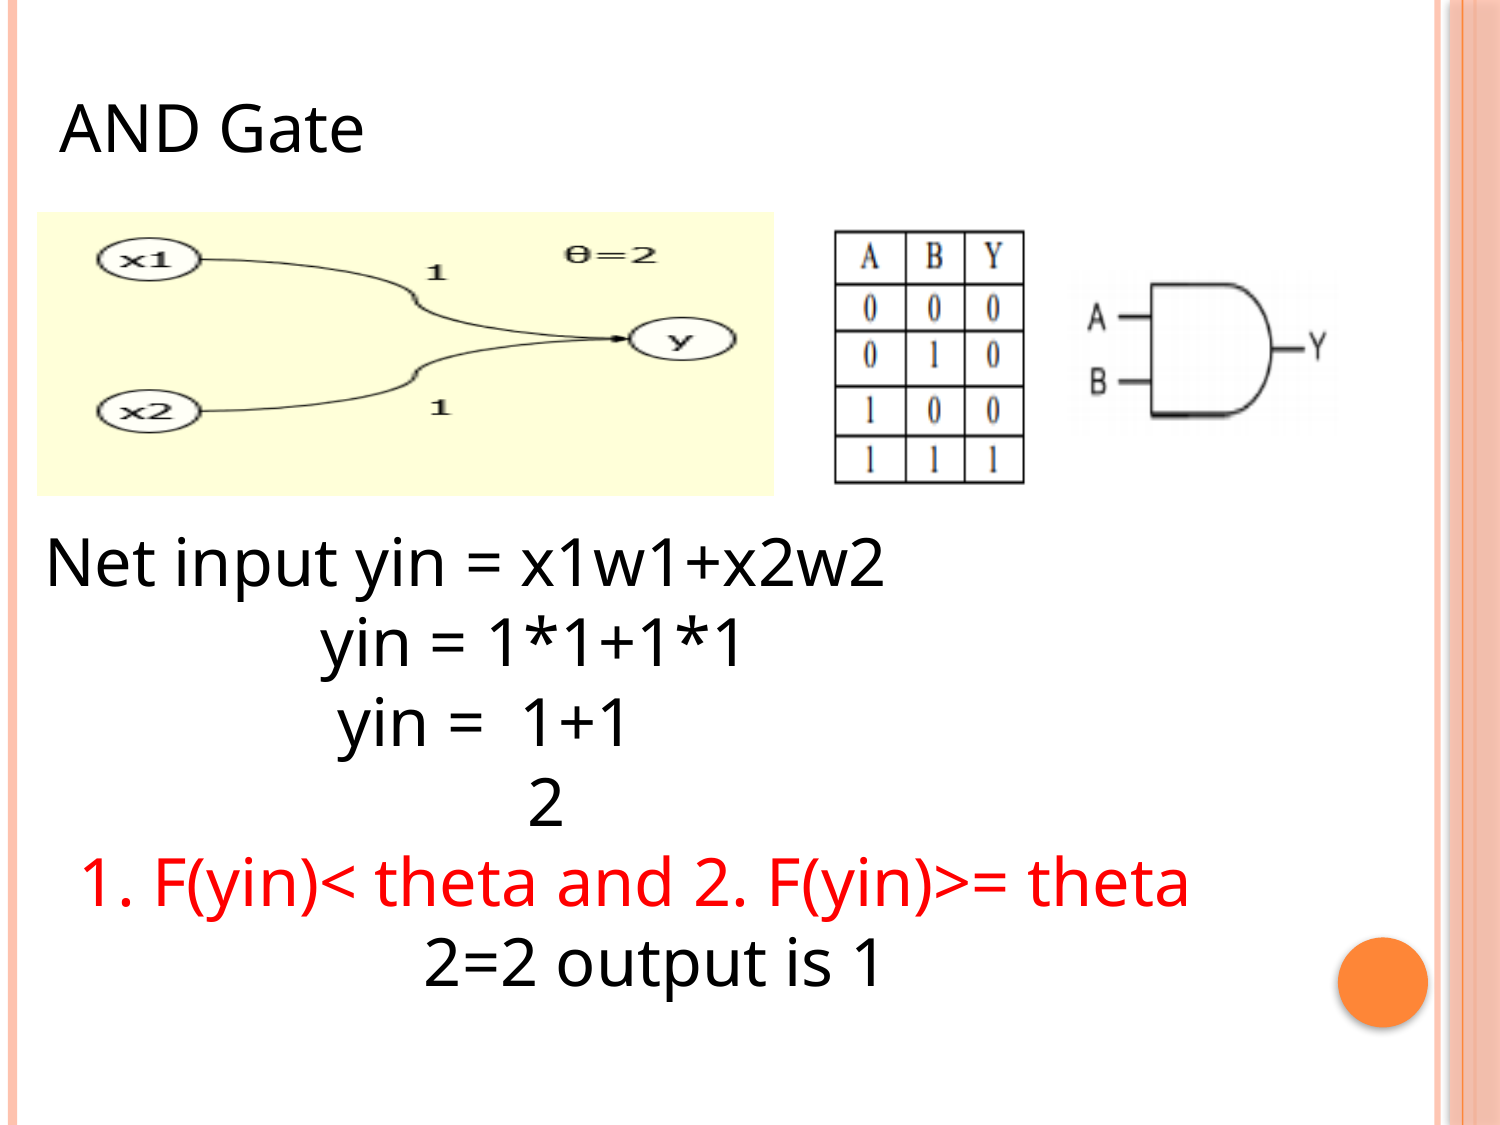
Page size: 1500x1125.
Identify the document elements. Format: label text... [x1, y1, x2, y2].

text_box AND Gate [45, 78, 399, 173]
text_box Net input yin = x1w1+x2w2 yin = 1*1+1*1 yin = 1+1 2 1. F(yin)< theta and 2. F(yin)>= theta 2=2 output is 1 [29, 512, 1388, 1007]
picture [36, 210, 1386, 520]
